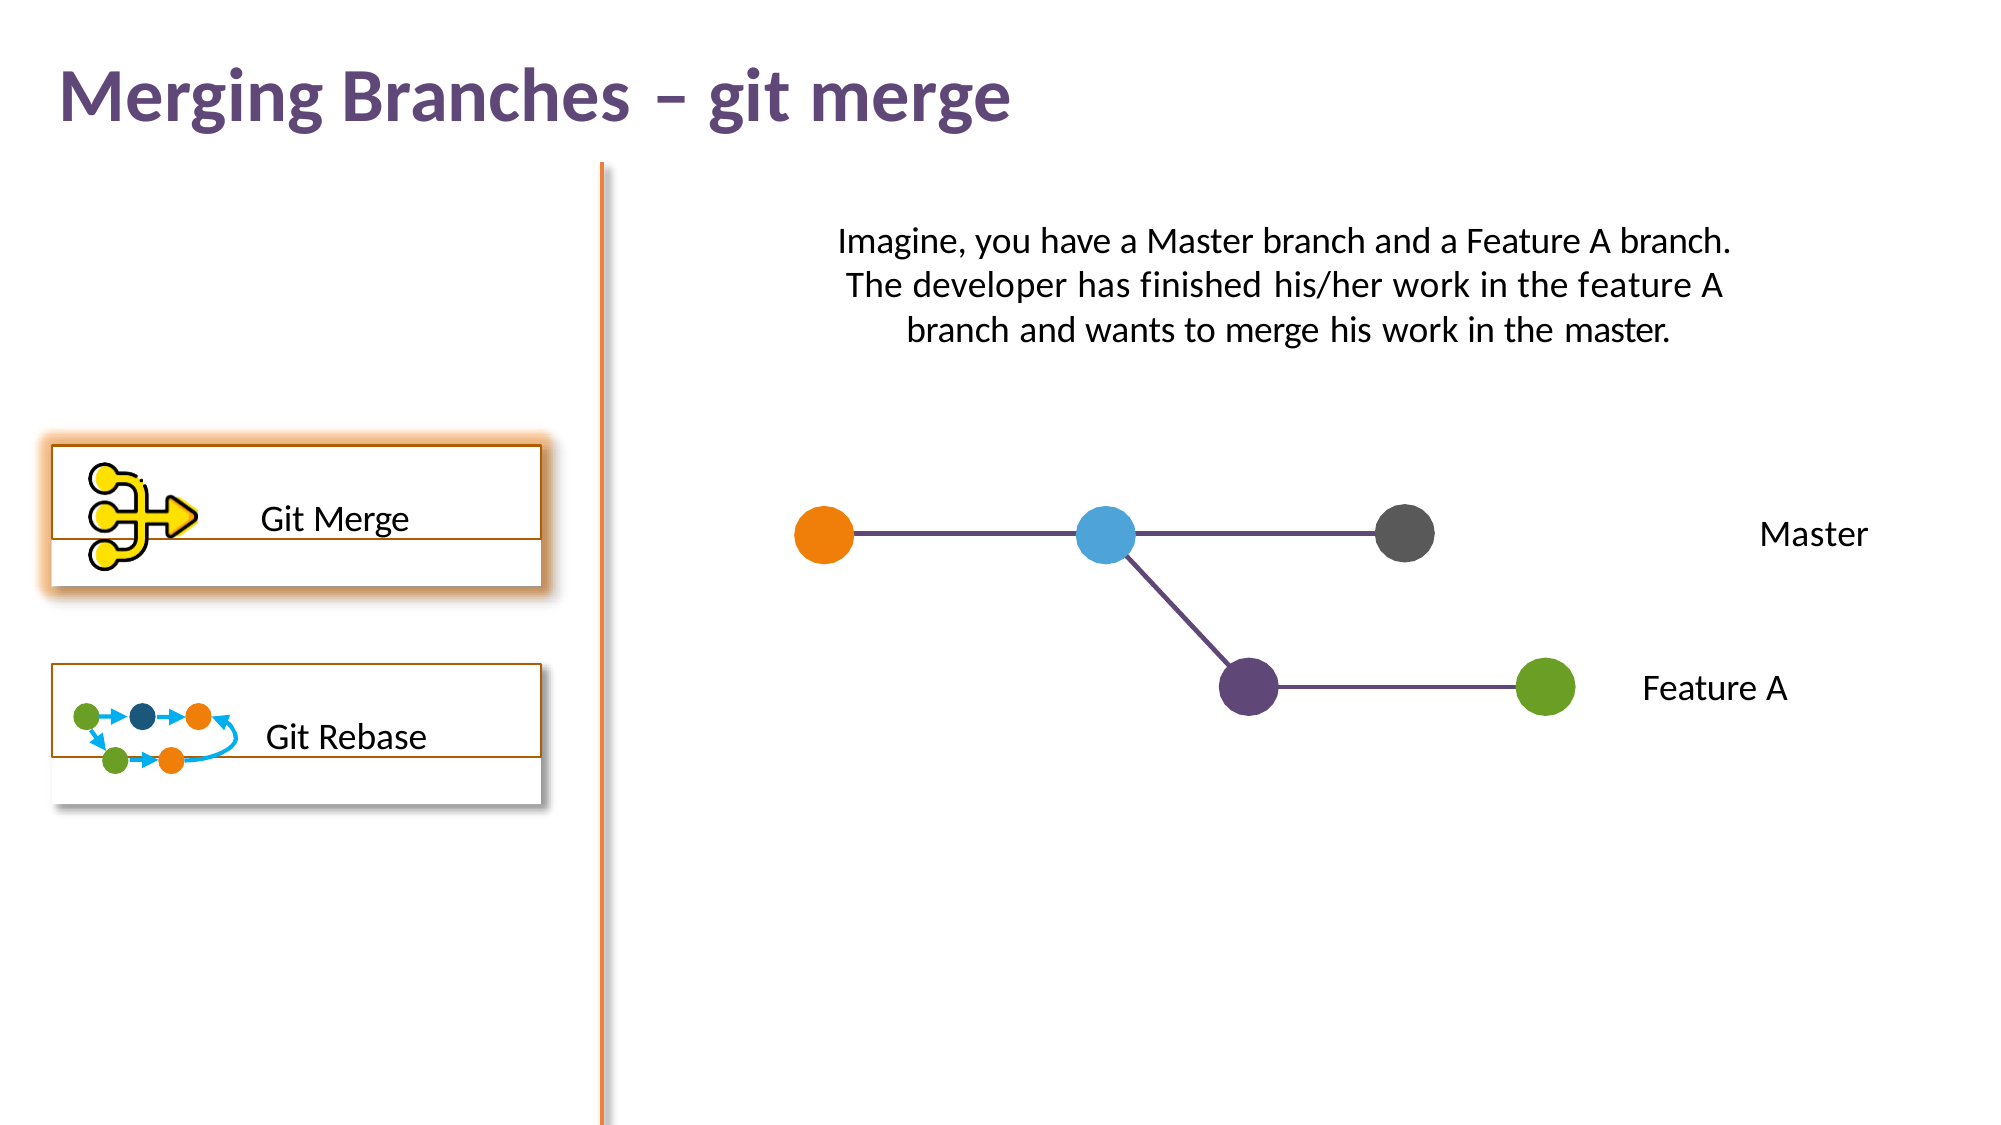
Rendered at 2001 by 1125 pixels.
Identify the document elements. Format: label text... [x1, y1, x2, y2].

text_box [22, 416, 569, 615]
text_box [47, 154, 1938, 1125]
title Merging Branches – git merge [55, 0, 1024, 154]
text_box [73, 462, 1576, 775]
